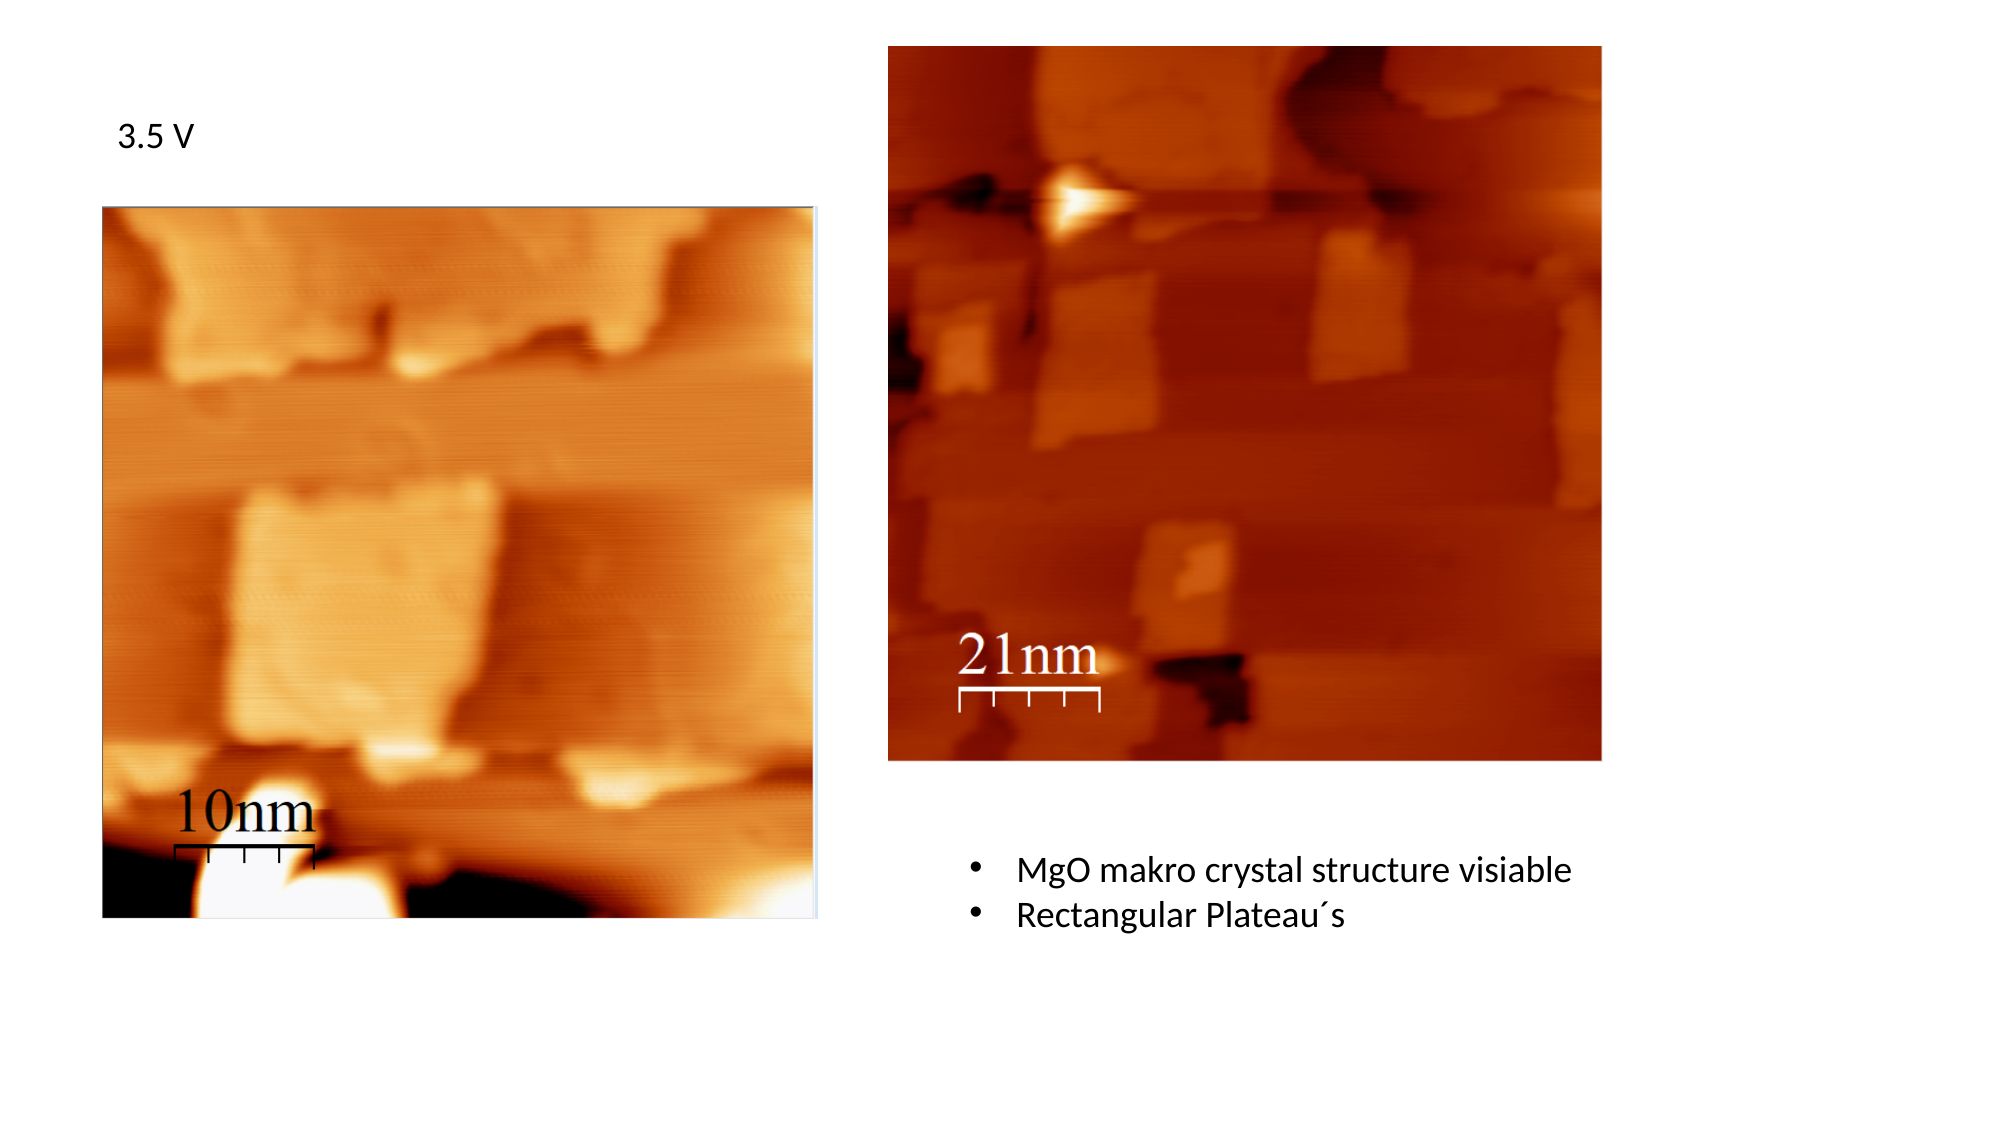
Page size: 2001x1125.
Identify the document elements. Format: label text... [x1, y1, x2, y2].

text_box 3.5 V [102, 103, 720, 164]
picture [102, 206, 818, 919]
picture [888, 46, 1604, 762]
text_box MgO makro crystal structure visiable Rectangular Plateau´s [954, 837, 1740, 942]
